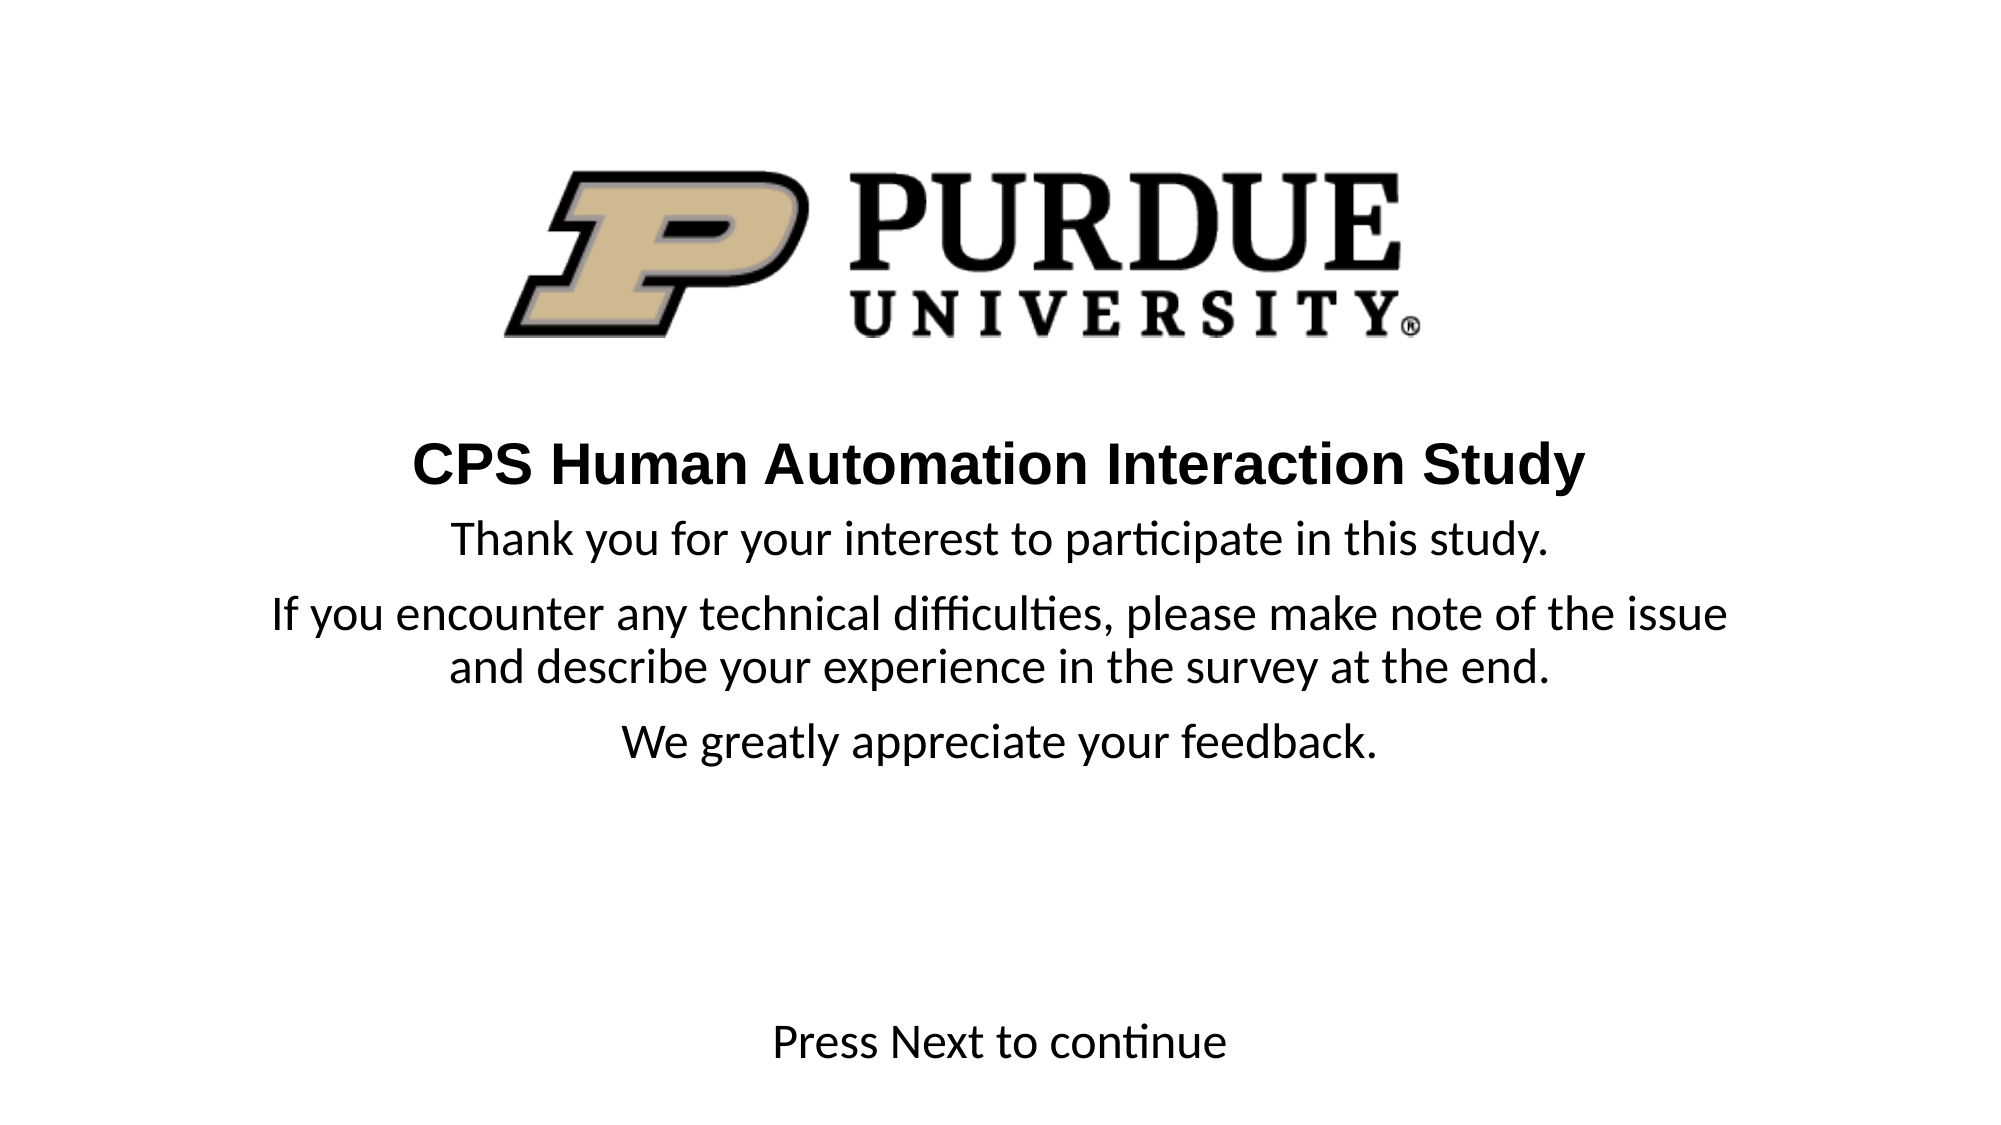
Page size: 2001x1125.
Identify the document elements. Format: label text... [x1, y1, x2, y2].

picture [499, 170, 1425, 338]
subtitle Thank you for your interest to participate in this study. If you encounter any technical difficulties, please make note of the issue and describe your experience in the survey at the end. We greatly appreciate your feedback. Press Next to continue [249, 504, 1750, 1088]
title CPS Human Automation Interaction Study [249, 426, 1750, 504]
